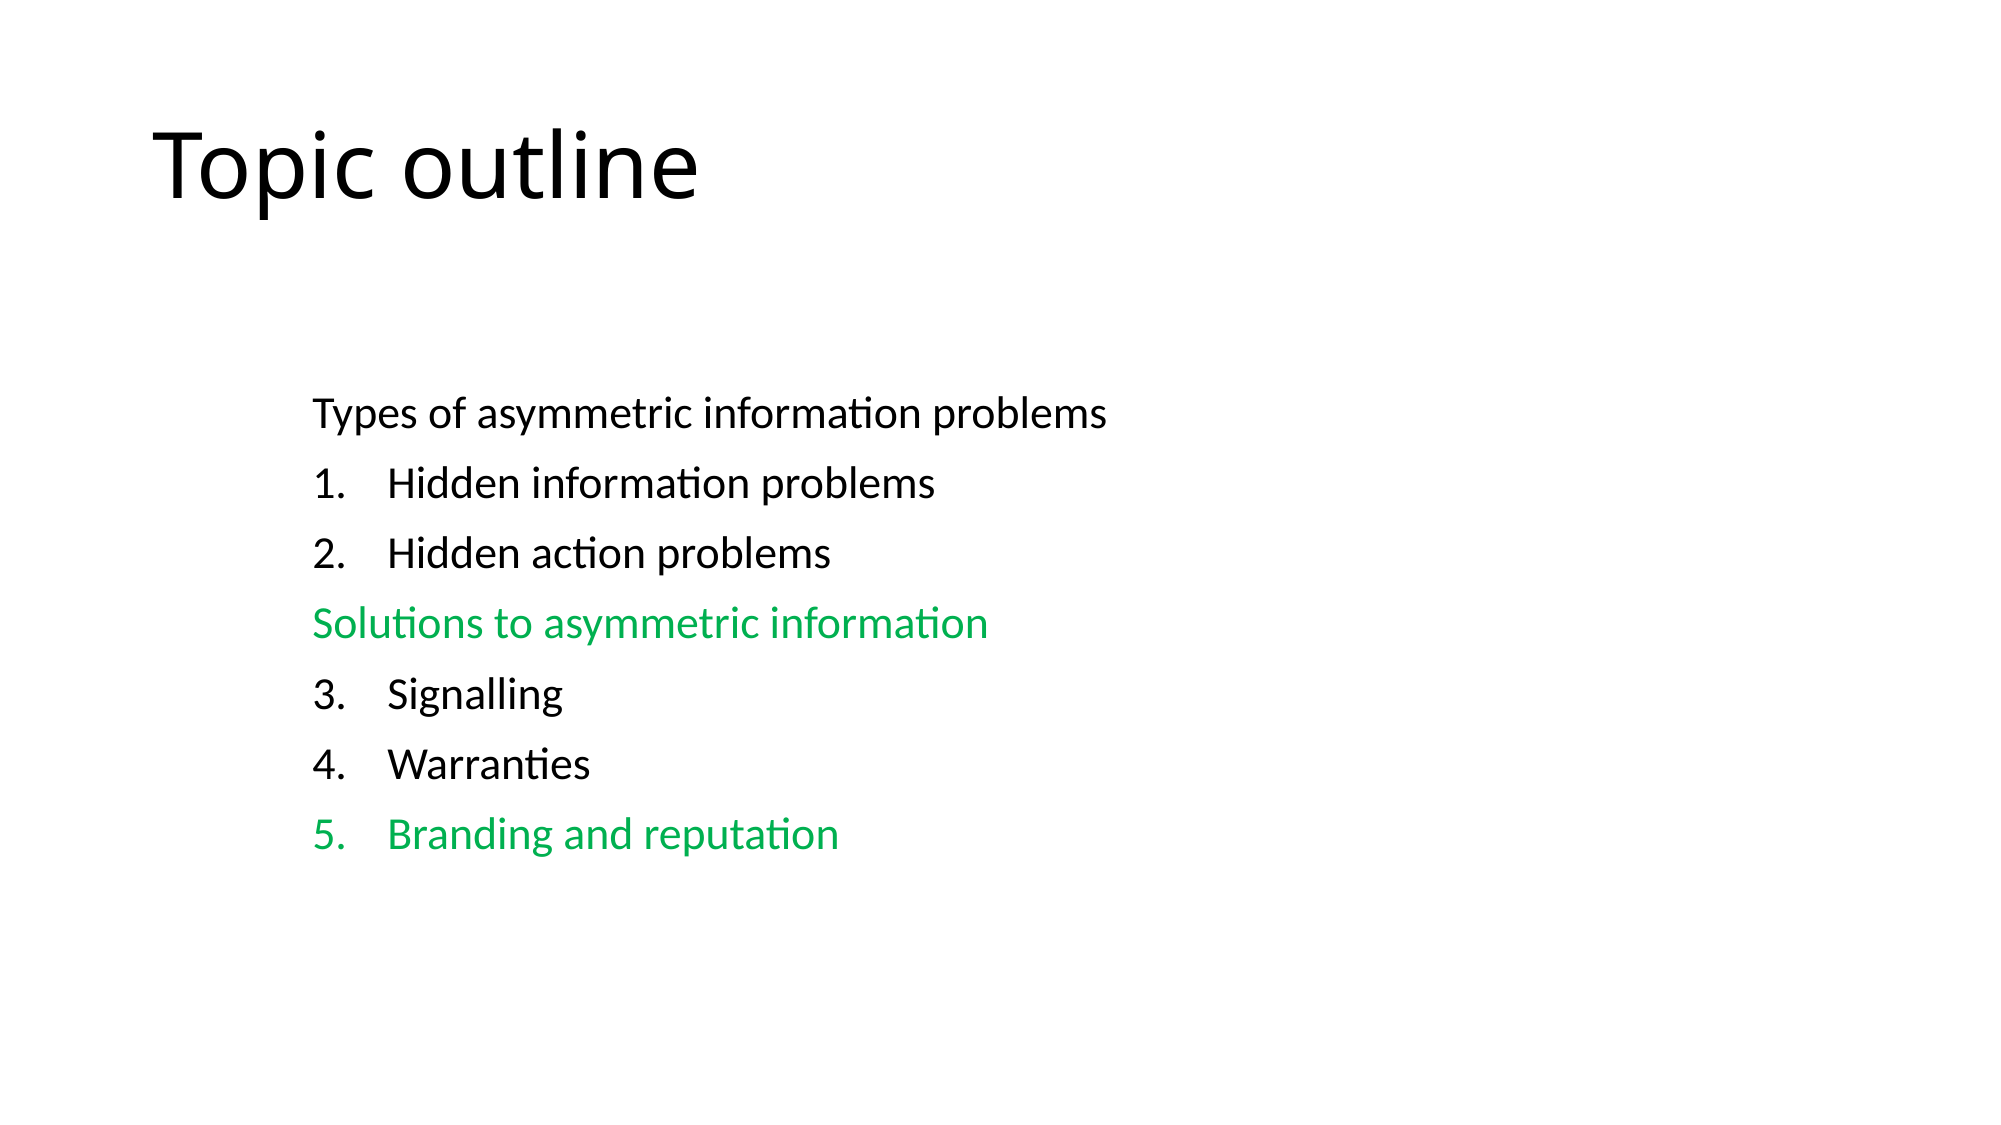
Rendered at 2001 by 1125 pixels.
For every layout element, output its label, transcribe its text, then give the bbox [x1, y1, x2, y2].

list Types of asymmetric information problems Hidden information problems Hidden action problems Solutions to asymmetric information Signalling Warranties Branding and reputation [297, 381, 1975, 913]
title Topic outline [137, 59, 1863, 278]
